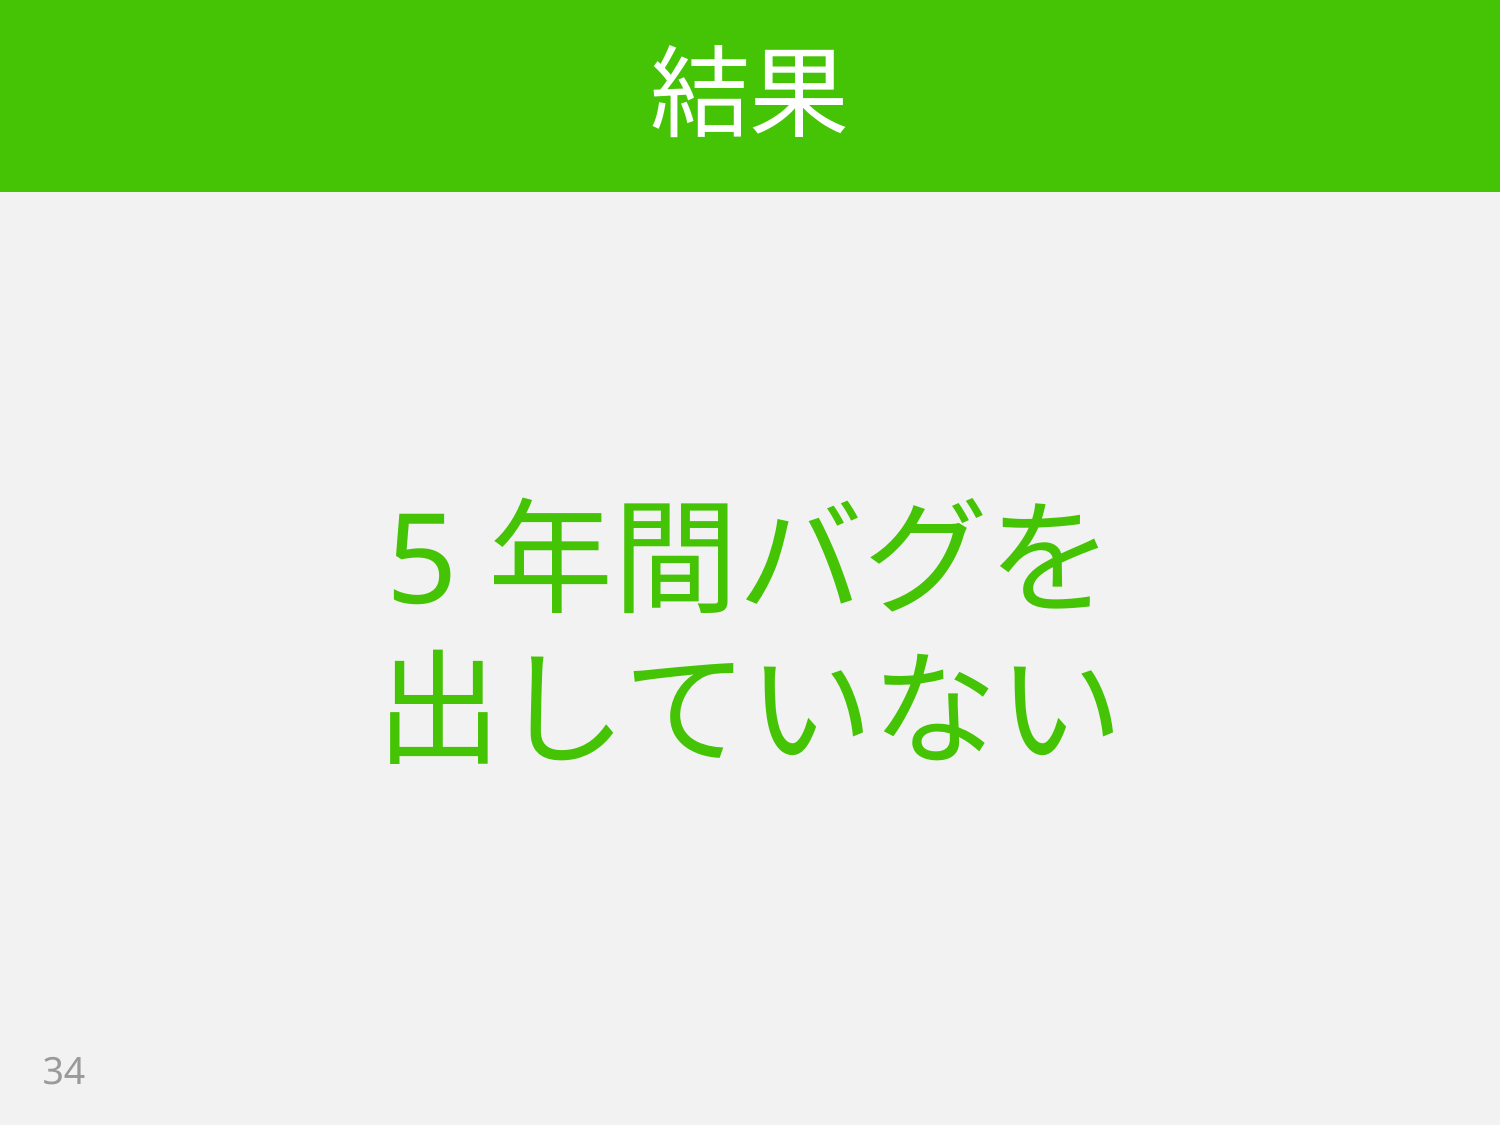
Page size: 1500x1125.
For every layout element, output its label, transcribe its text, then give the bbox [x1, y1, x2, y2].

list 5年間バグを 出していない [103, 277, 1397, 1000]
slide_number 34 [27, 1042, 146, 1102]
title 結果 [0, 53, 1500, 140]
